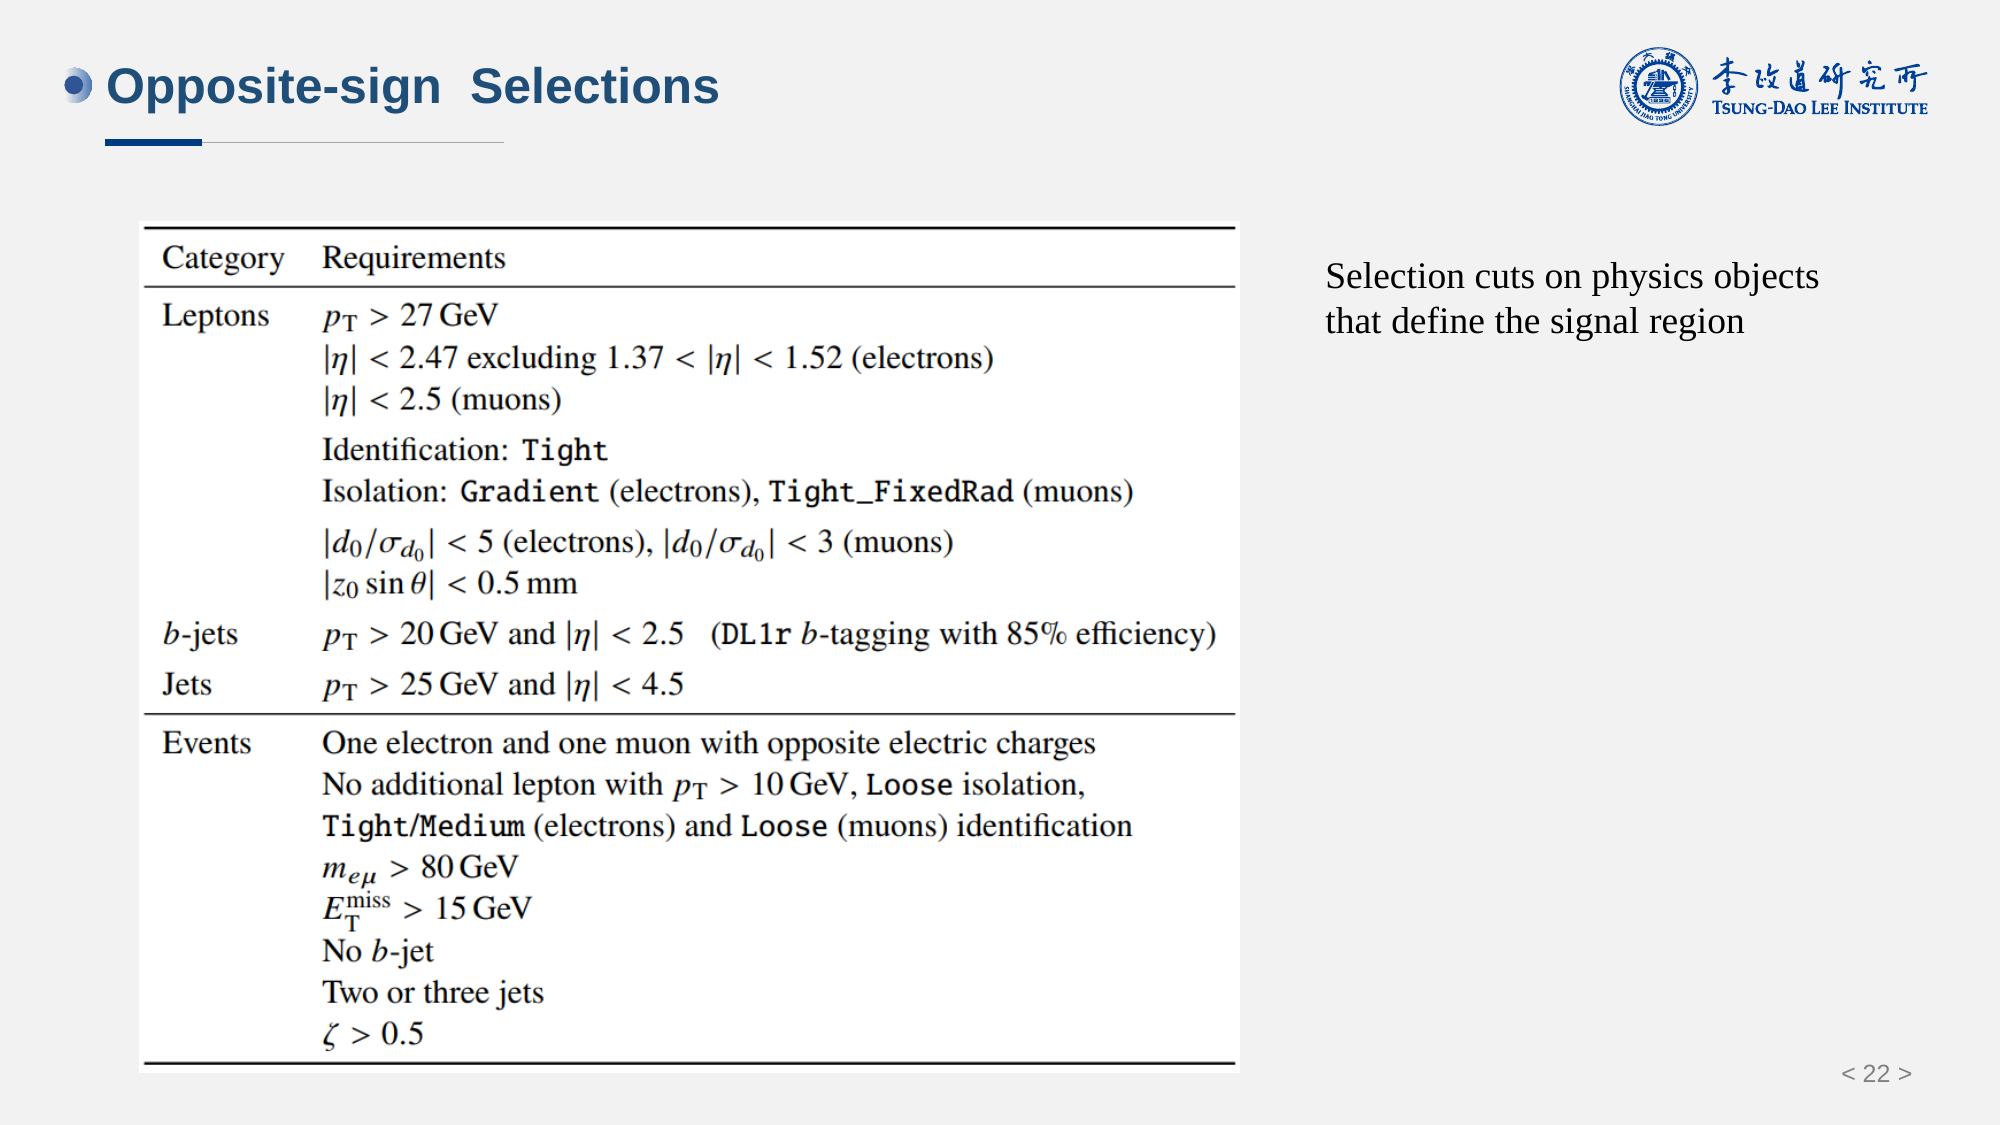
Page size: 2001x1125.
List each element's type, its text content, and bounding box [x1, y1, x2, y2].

picture [139, 221, 1240, 1073]
text_box Selection cuts on physics objects that define the signal region [1310, 243, 1861, 349]
